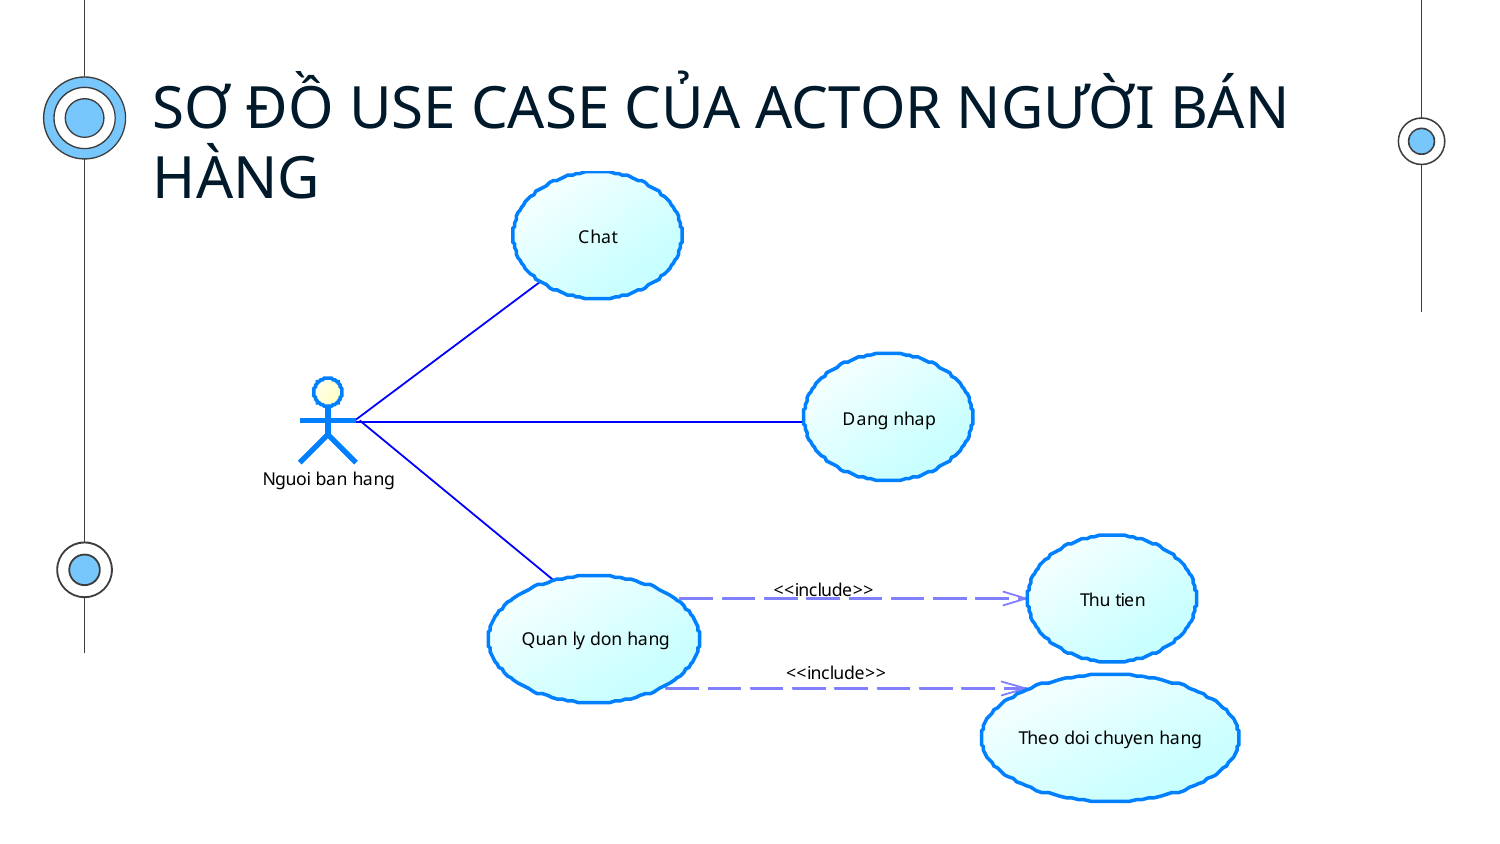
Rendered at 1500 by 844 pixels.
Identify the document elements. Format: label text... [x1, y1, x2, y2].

title SƠ ĐỒ USE CASE CỦA ACTOR NGƯỜI BÁN HÀNG [137, 55, 1376, 153]
picture [255, 171, 1245, 806]
